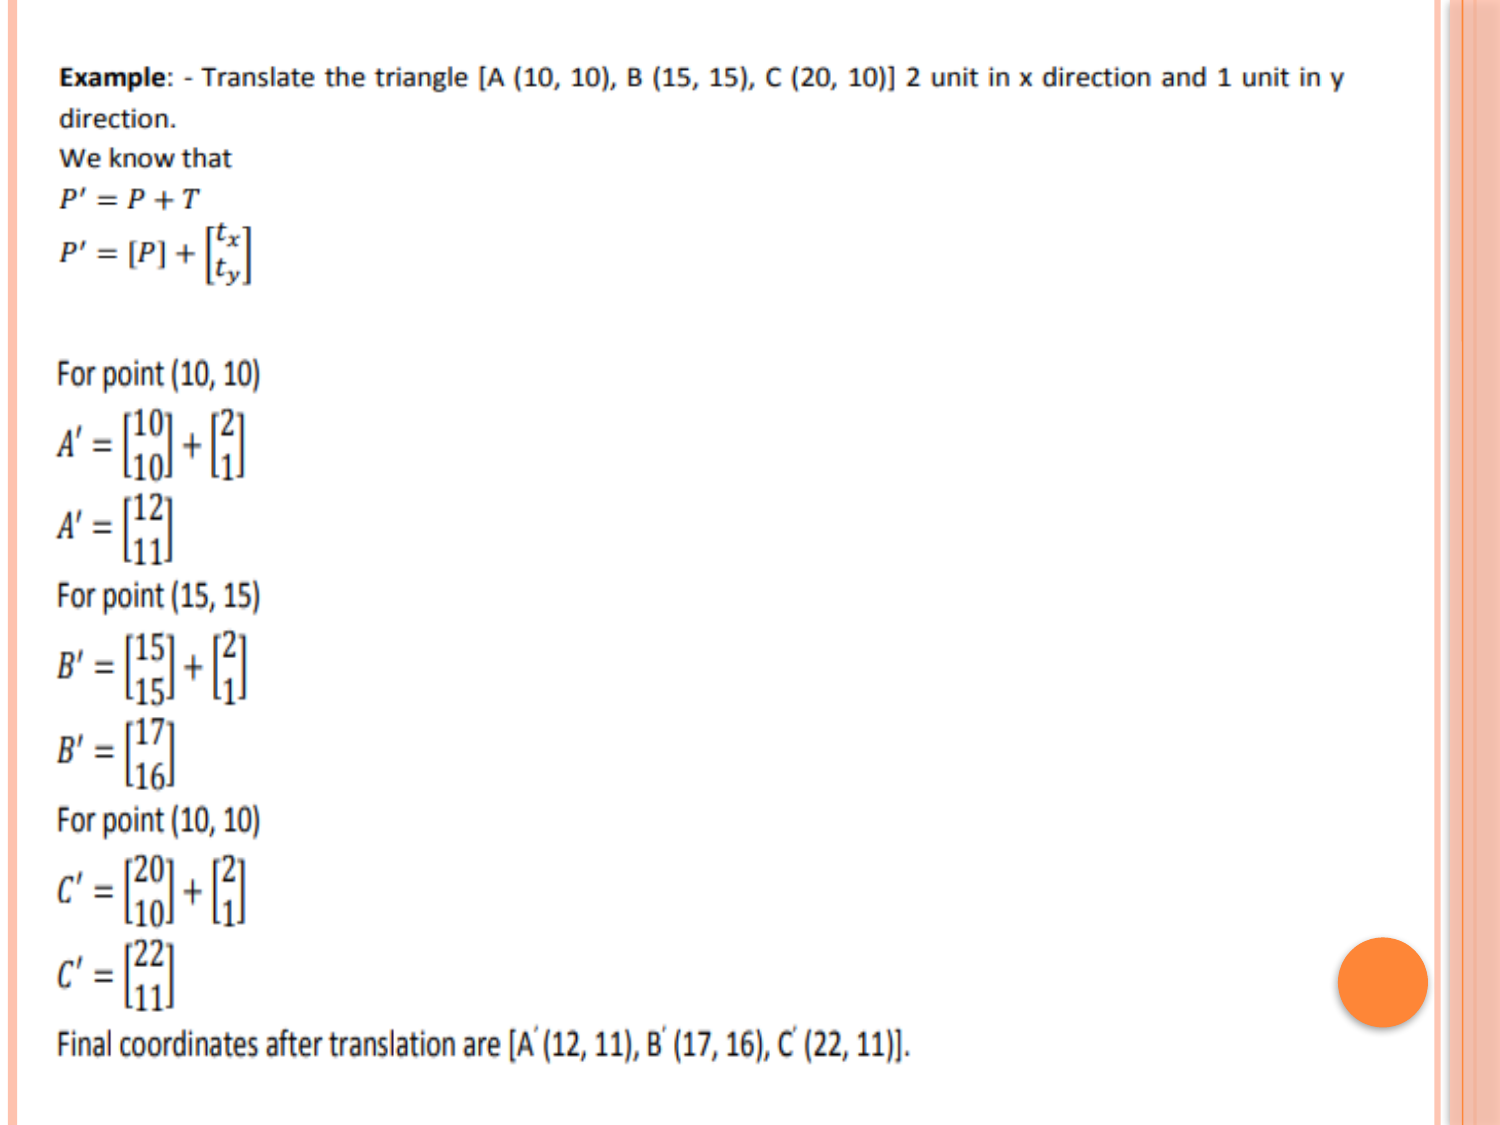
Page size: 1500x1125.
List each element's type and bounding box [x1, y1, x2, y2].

picture [26, 327, 1043, 1092]
picture [52, 56, 1359, 297]
